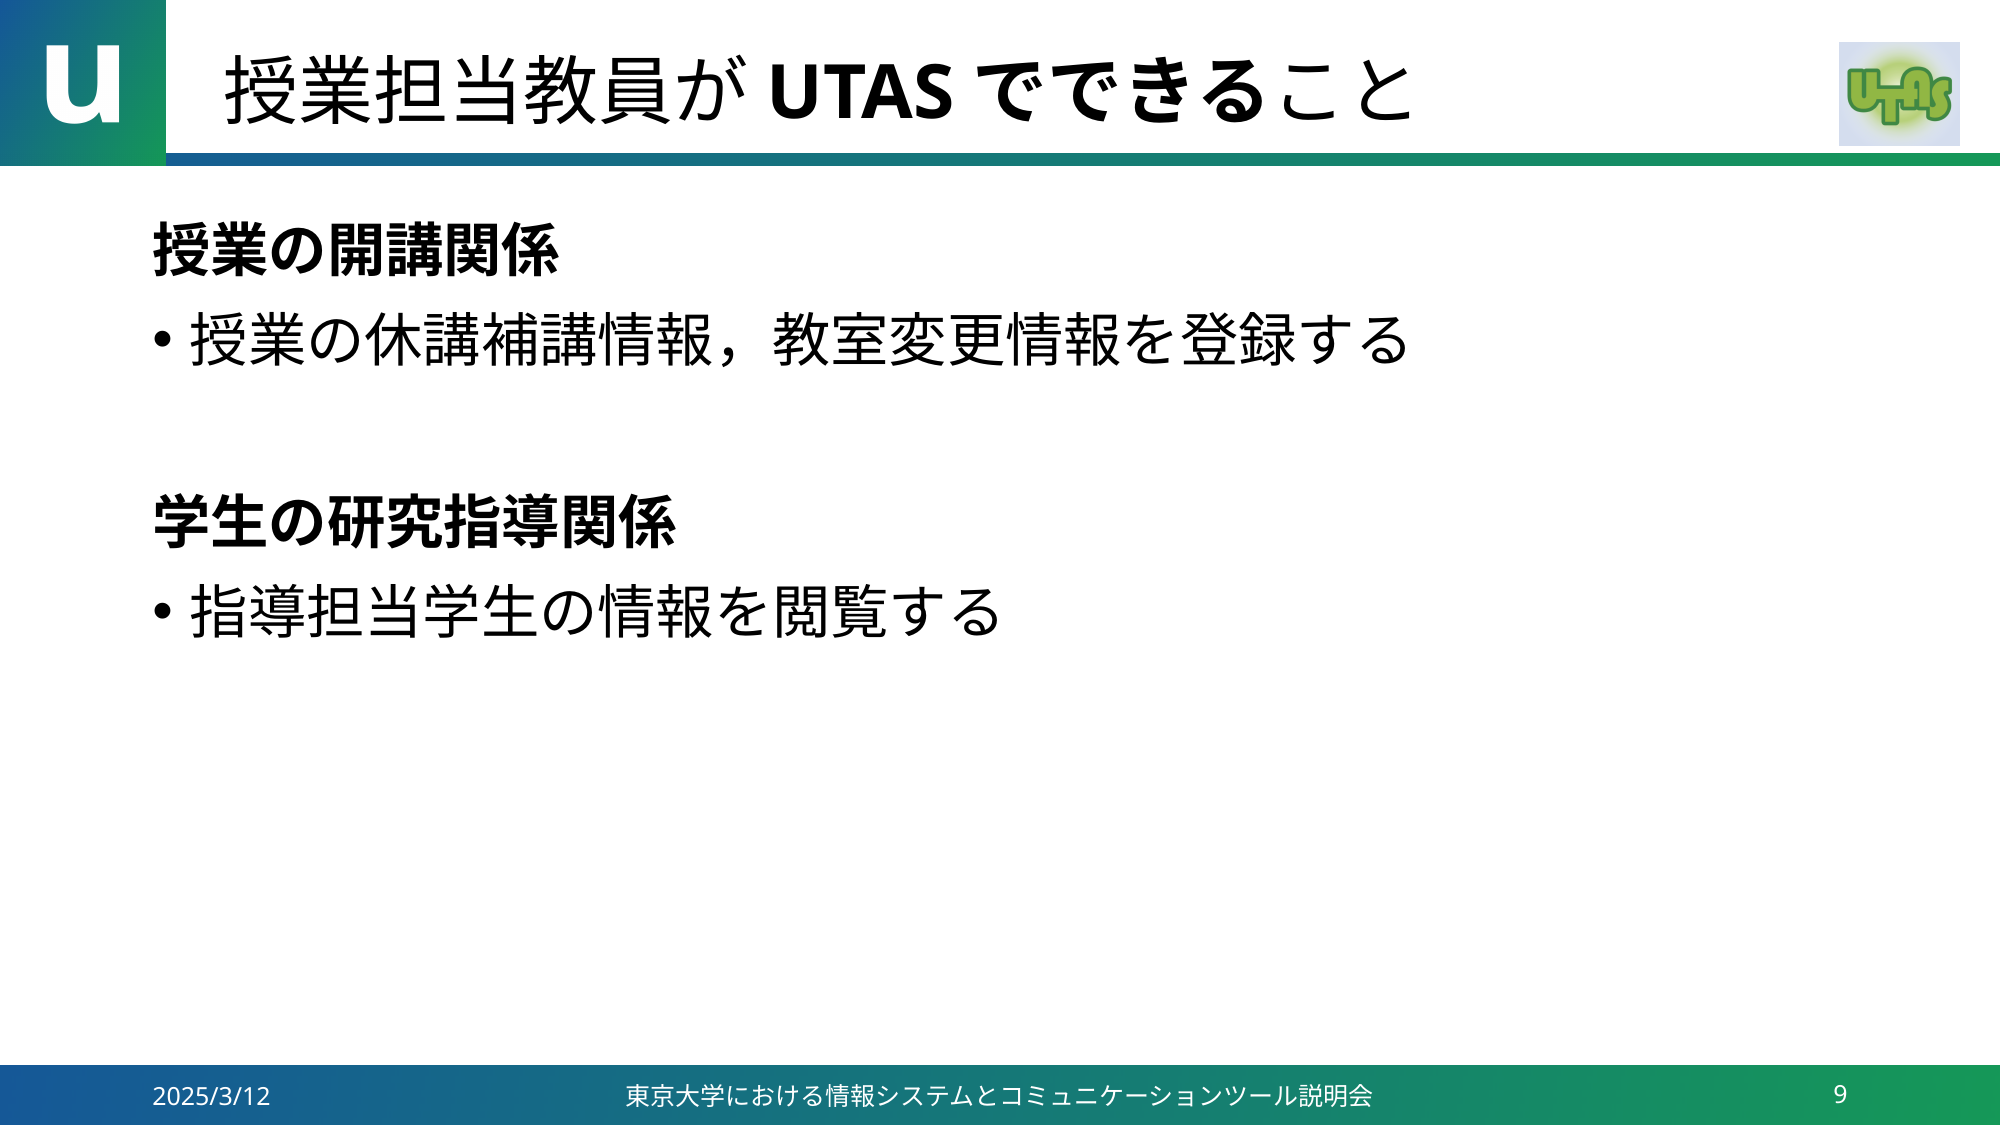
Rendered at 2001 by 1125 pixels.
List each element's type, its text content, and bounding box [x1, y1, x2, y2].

footer 東京大学における情報システムとコミュニケーションツール説明会 [607, 1074, 1393, 1117]
title 授業担当教員がUTASでできること [208, 35, 2000, 154]
slide_number 9 [1412, 1074, 1863, 1117]
list 授業の開講関係 授業の休講補講情報，教室変更情報を登録する 学生の研究指導関係 指導担当学生の情報を閲覧する [137, 205, 1863, 1055]
picture [0, 0, 2000, 166]
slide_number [137, 1074, 588, 1117]
picture [0, 1065, 2000, 1125]
picture [1839, 42, 1961, 147]
